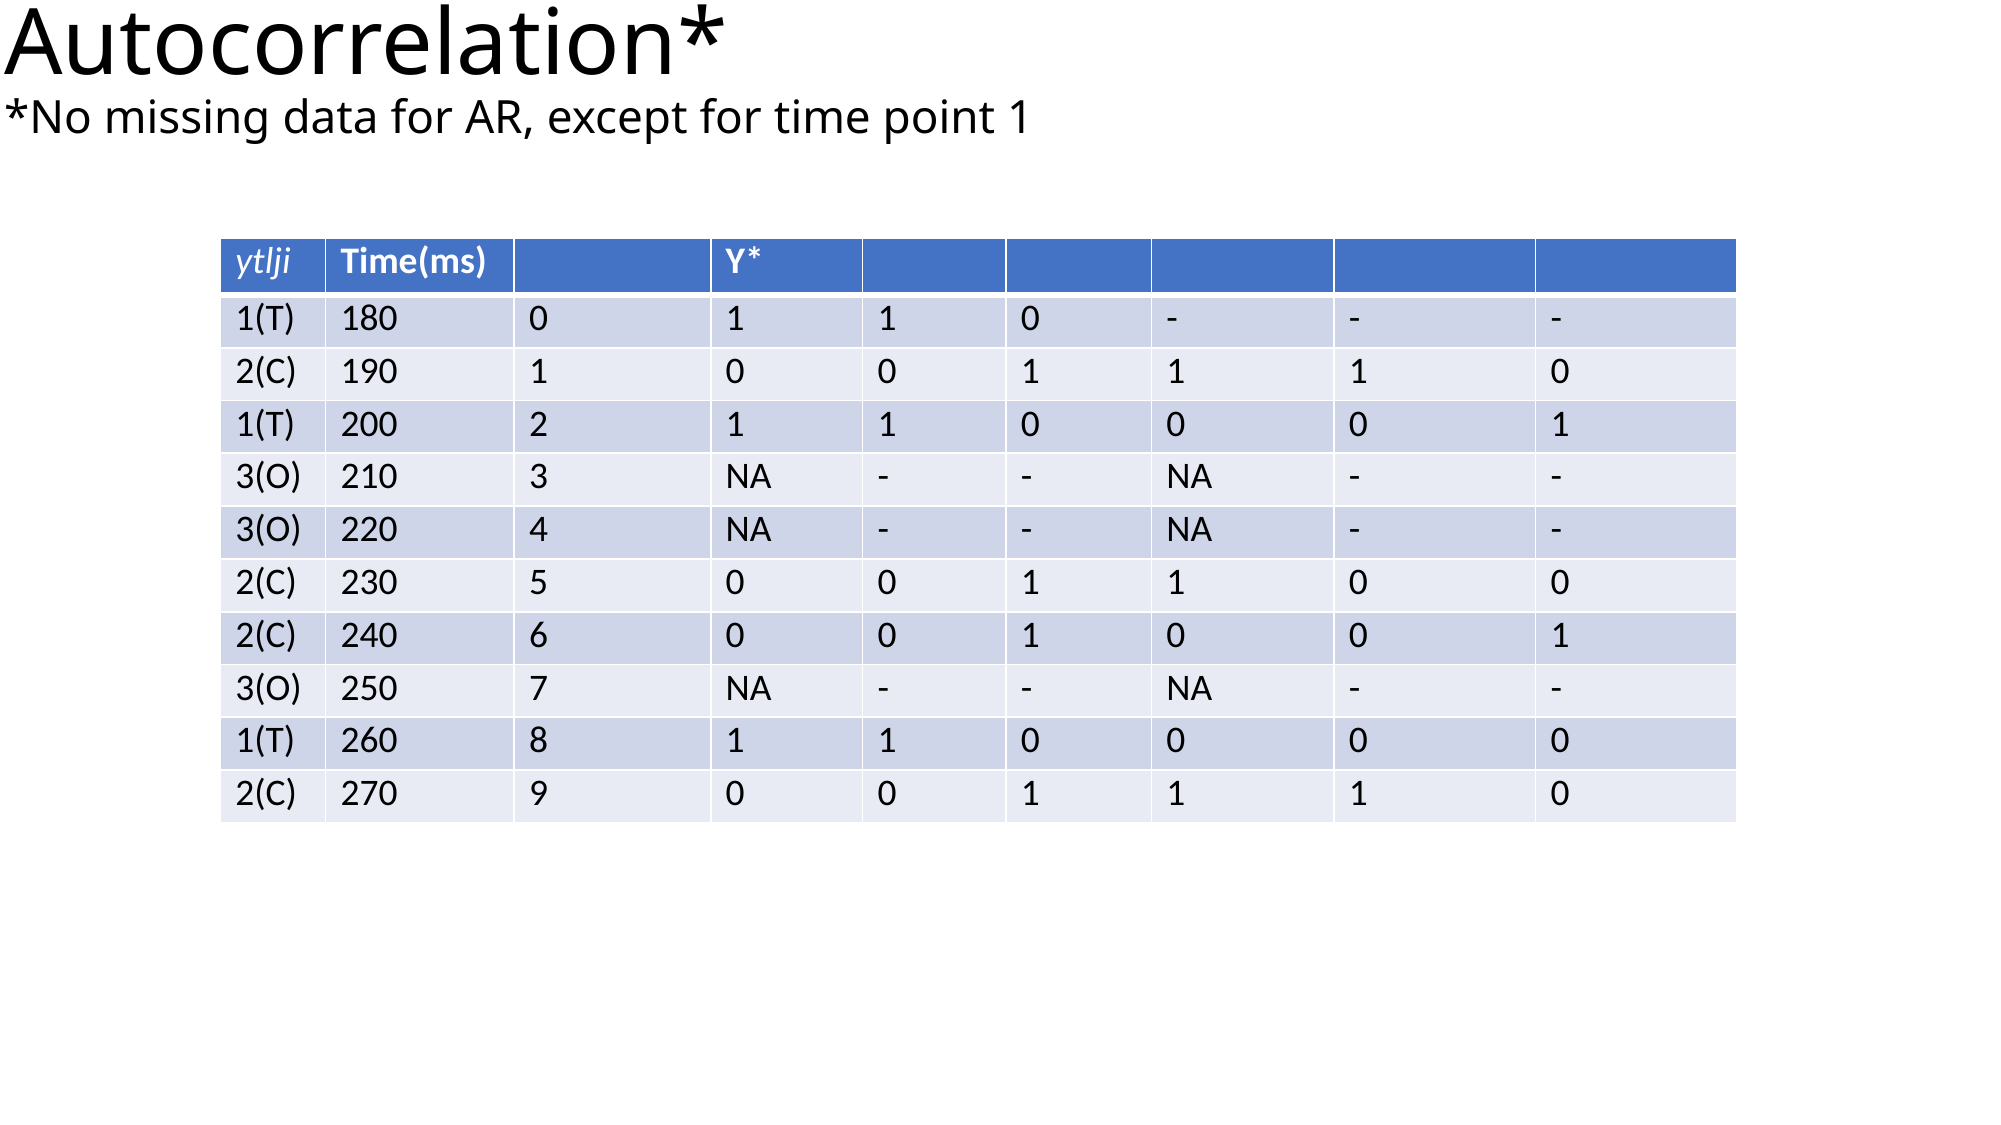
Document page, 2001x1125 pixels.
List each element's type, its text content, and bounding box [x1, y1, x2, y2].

title Autocorrelation* *No missing data for AR, except for time point 1 [0, 0, 1715, 178]
